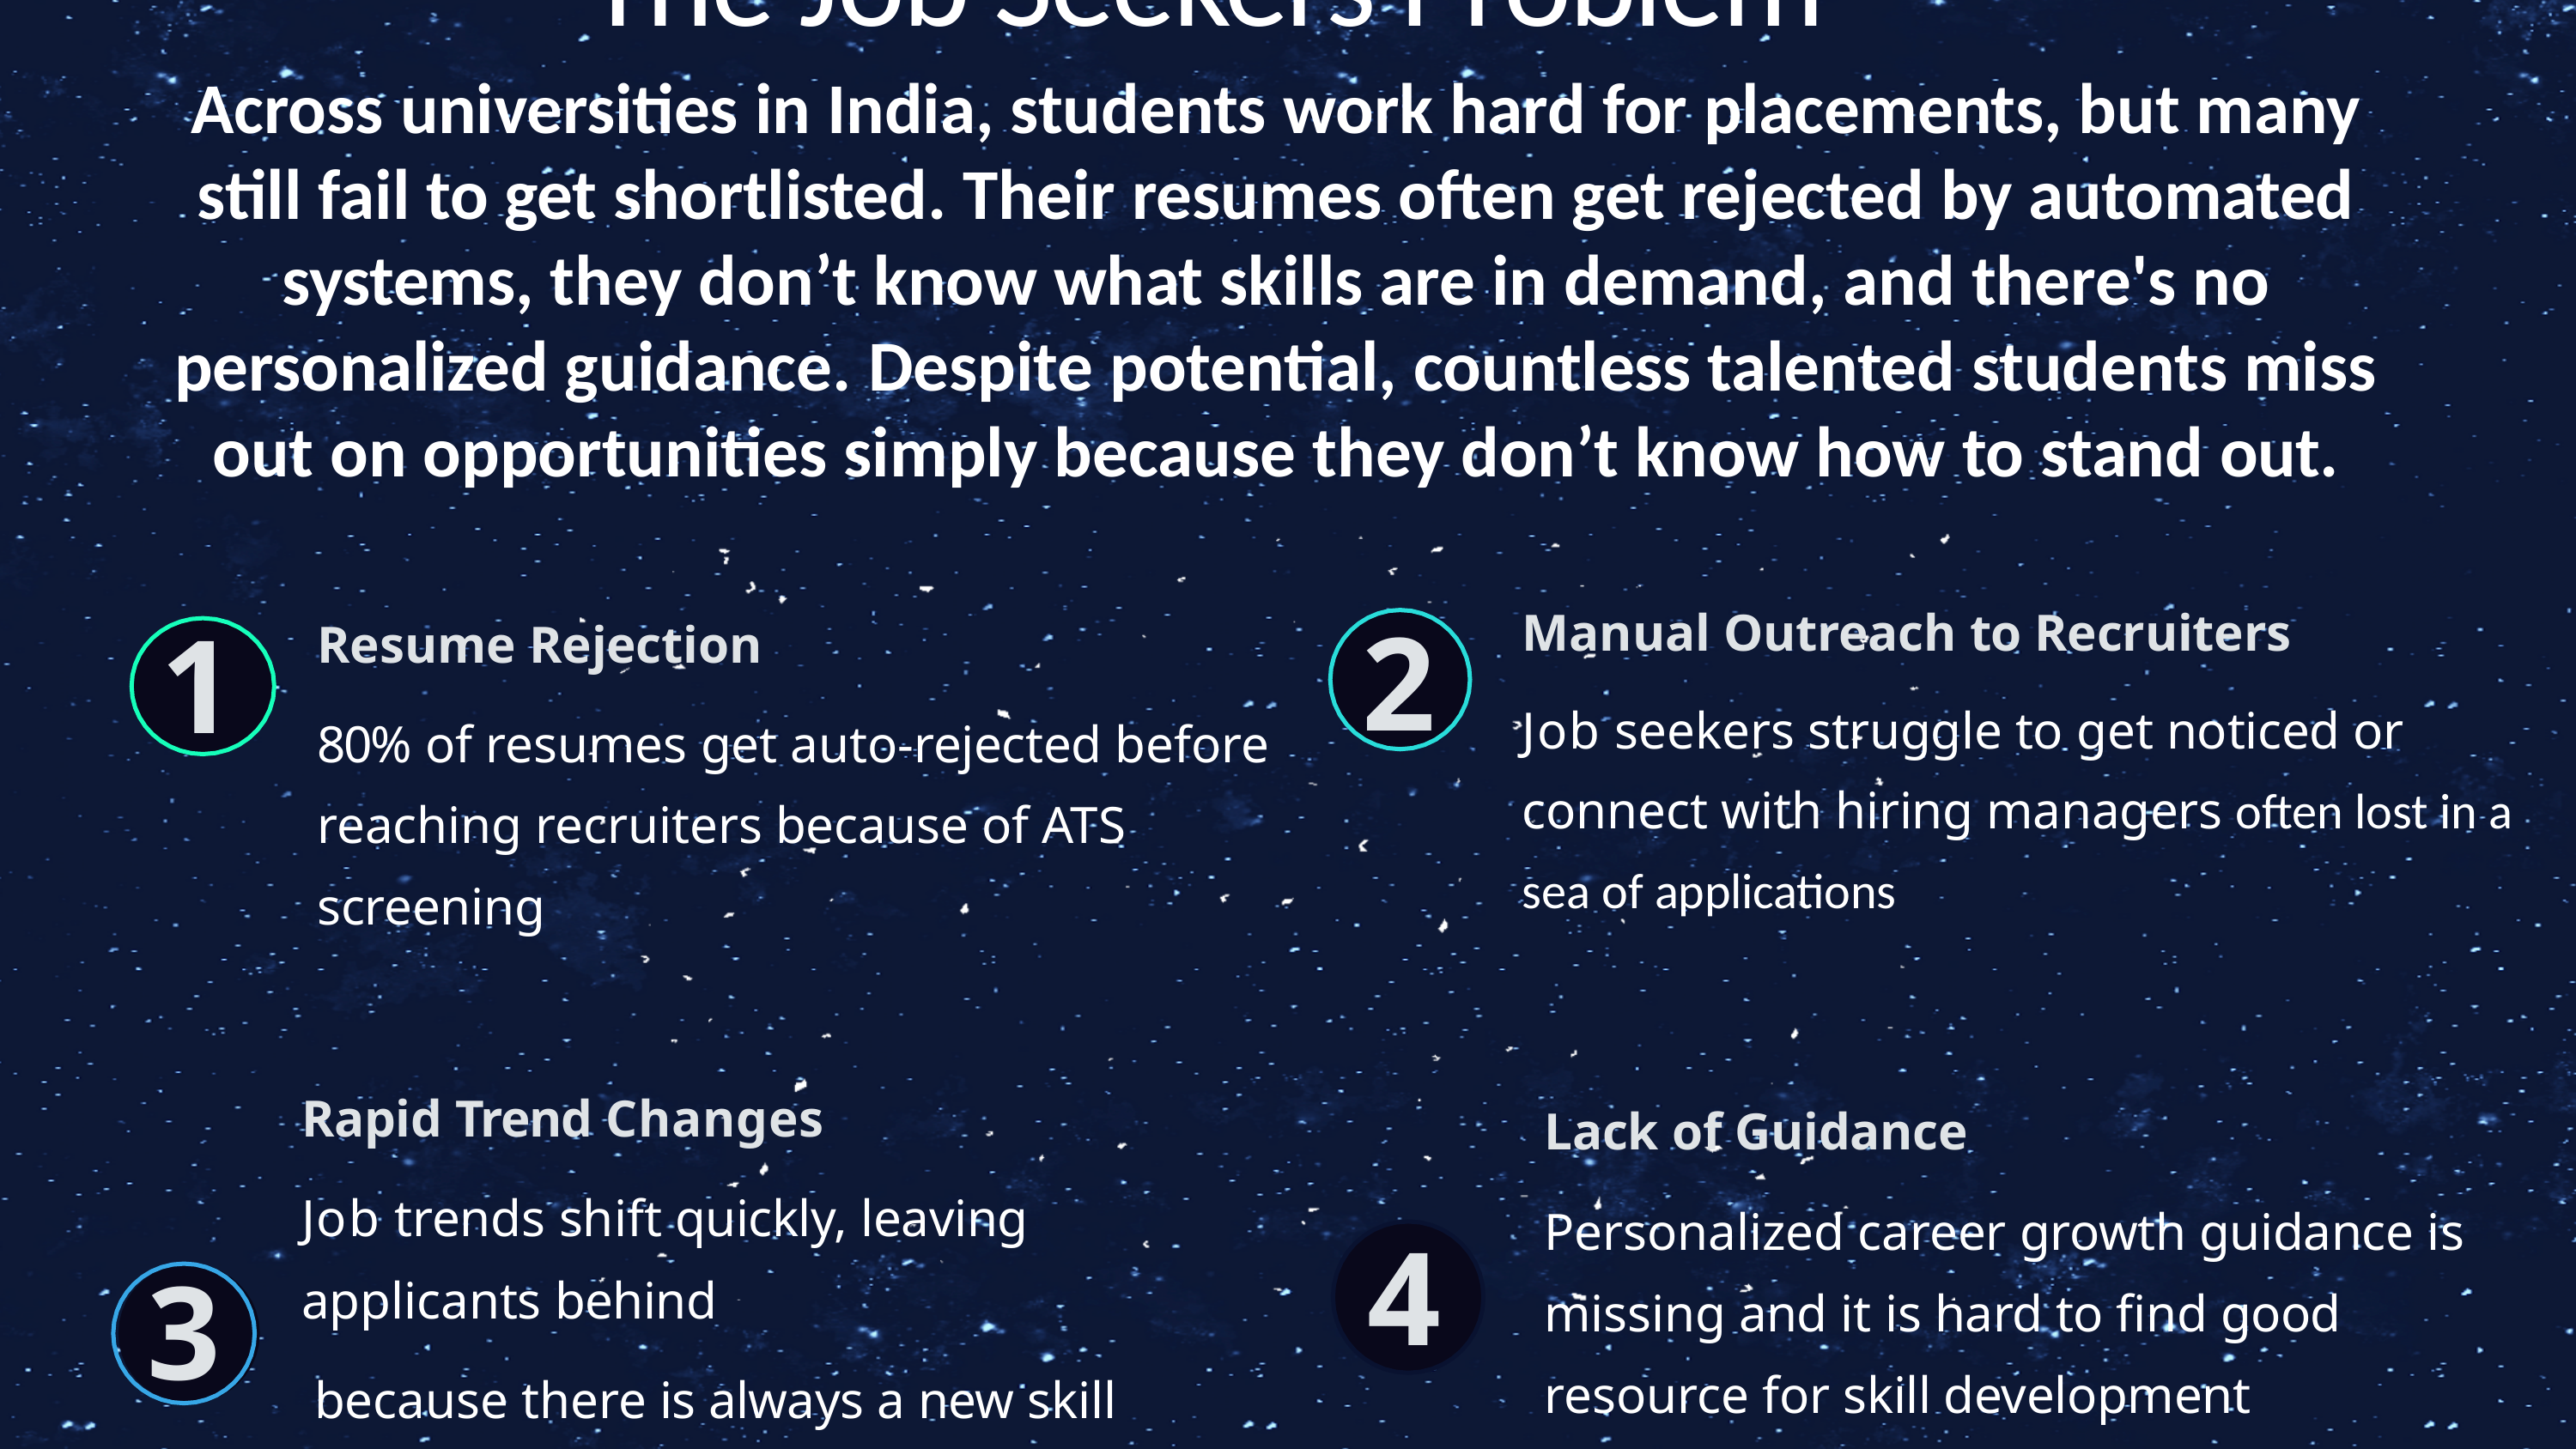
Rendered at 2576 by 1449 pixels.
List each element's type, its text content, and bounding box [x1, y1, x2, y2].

text_box Manual Outreach to Recruiters Job seekers struggle to get noticed or connect with hiring managers often lost in a sea of applications [1959, 611, 2518, 919]
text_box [112, 1263, 260, 1404]
text_box 1 [159, 603, 265, 613]
text_box Lack of Guidance Personalized career growth guidance is missing and it is hard to find good resource for skill development [1542, 1098, 2543, 1423]
text_box Rapid Trend Changes Job trends shift quickly, leaving applicants behind because there is always a new skill trending in the market [299, 1085, 1279, 1449]
text_box AI & Machine Learning [0, 0, 2576, 1449]
text_box 3 [145, 1249, 288, 1406]
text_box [1326, 605, 1474, 754]
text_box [1328, 1216, 1488, 1378]
text_box Resume Rejection 80% of resumes get auto-rejected before reaching recruiters because of ATS screening [315, 611, 574, 935]
text_box The Job Seekers Problem [585, 0, 2395, 52]
text_box THEME & PROBLEM STATEMENT [172, 0, 2243, 60]
picture [578, 529, 1955, 1300]
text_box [127, 614, 279, 759]
text_box Across universities in India, students work hard for placements, but many still fail to get shortlisted. Their resumes often get rejected by automated systems, they don’t know what skills are in demand, and there's no personalized guidance. Despite potential, countless talented students miss out on opportunities simply because they don’t know how to stand out. [139, 60, 2412, 491]
